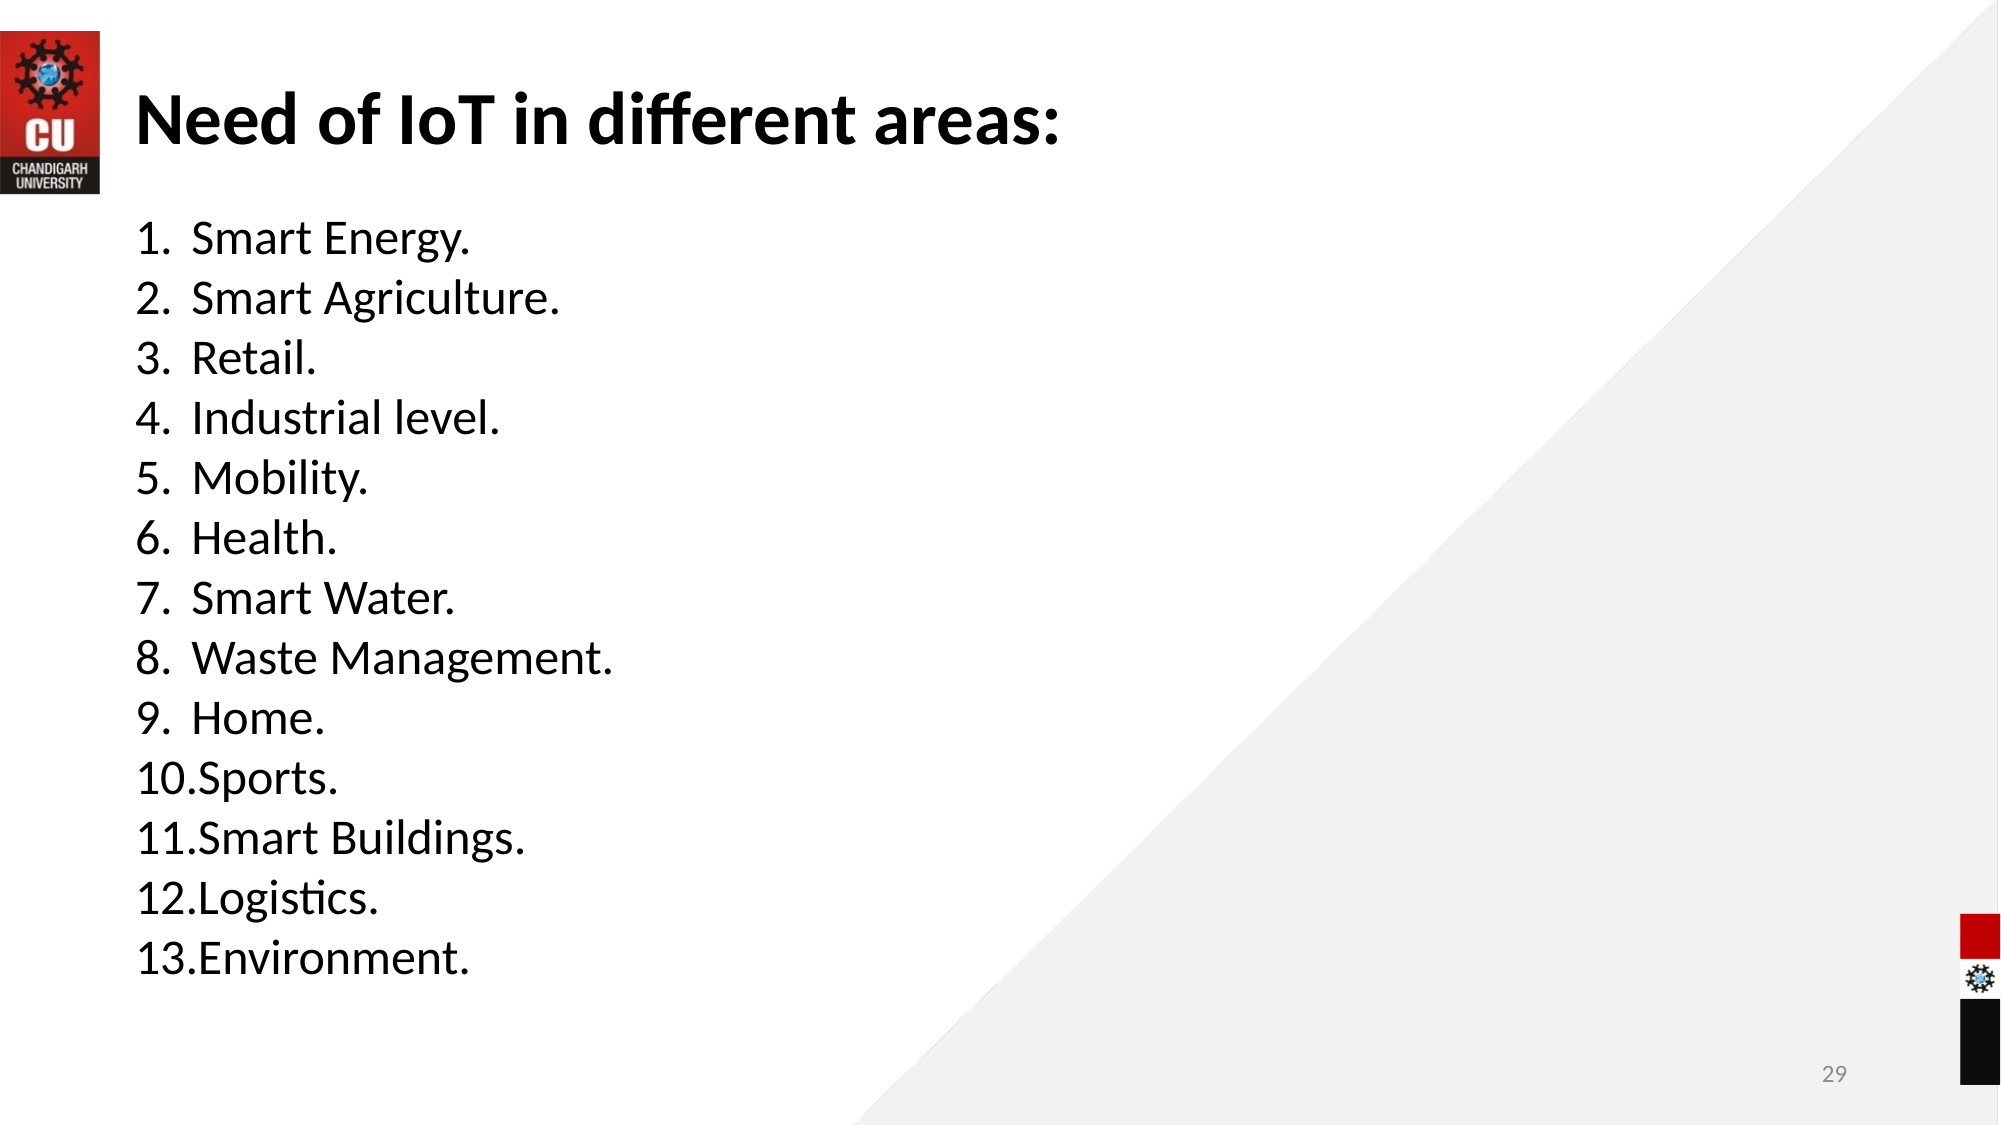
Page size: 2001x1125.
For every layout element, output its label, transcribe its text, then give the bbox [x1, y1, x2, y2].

slide_number 29 [1412, 1042, 1863, 1103]
picture [0, 0, 2001, 1125]
text_box Need of IoT in different areas: Smart Energy. Smart Agriculture. Retail. Industrial level. Mobility. Health. Smart Water. Waste Management. Home. Sports. Smart Buildings. Logistics. Environment. [120, 62, 1919, 993]
